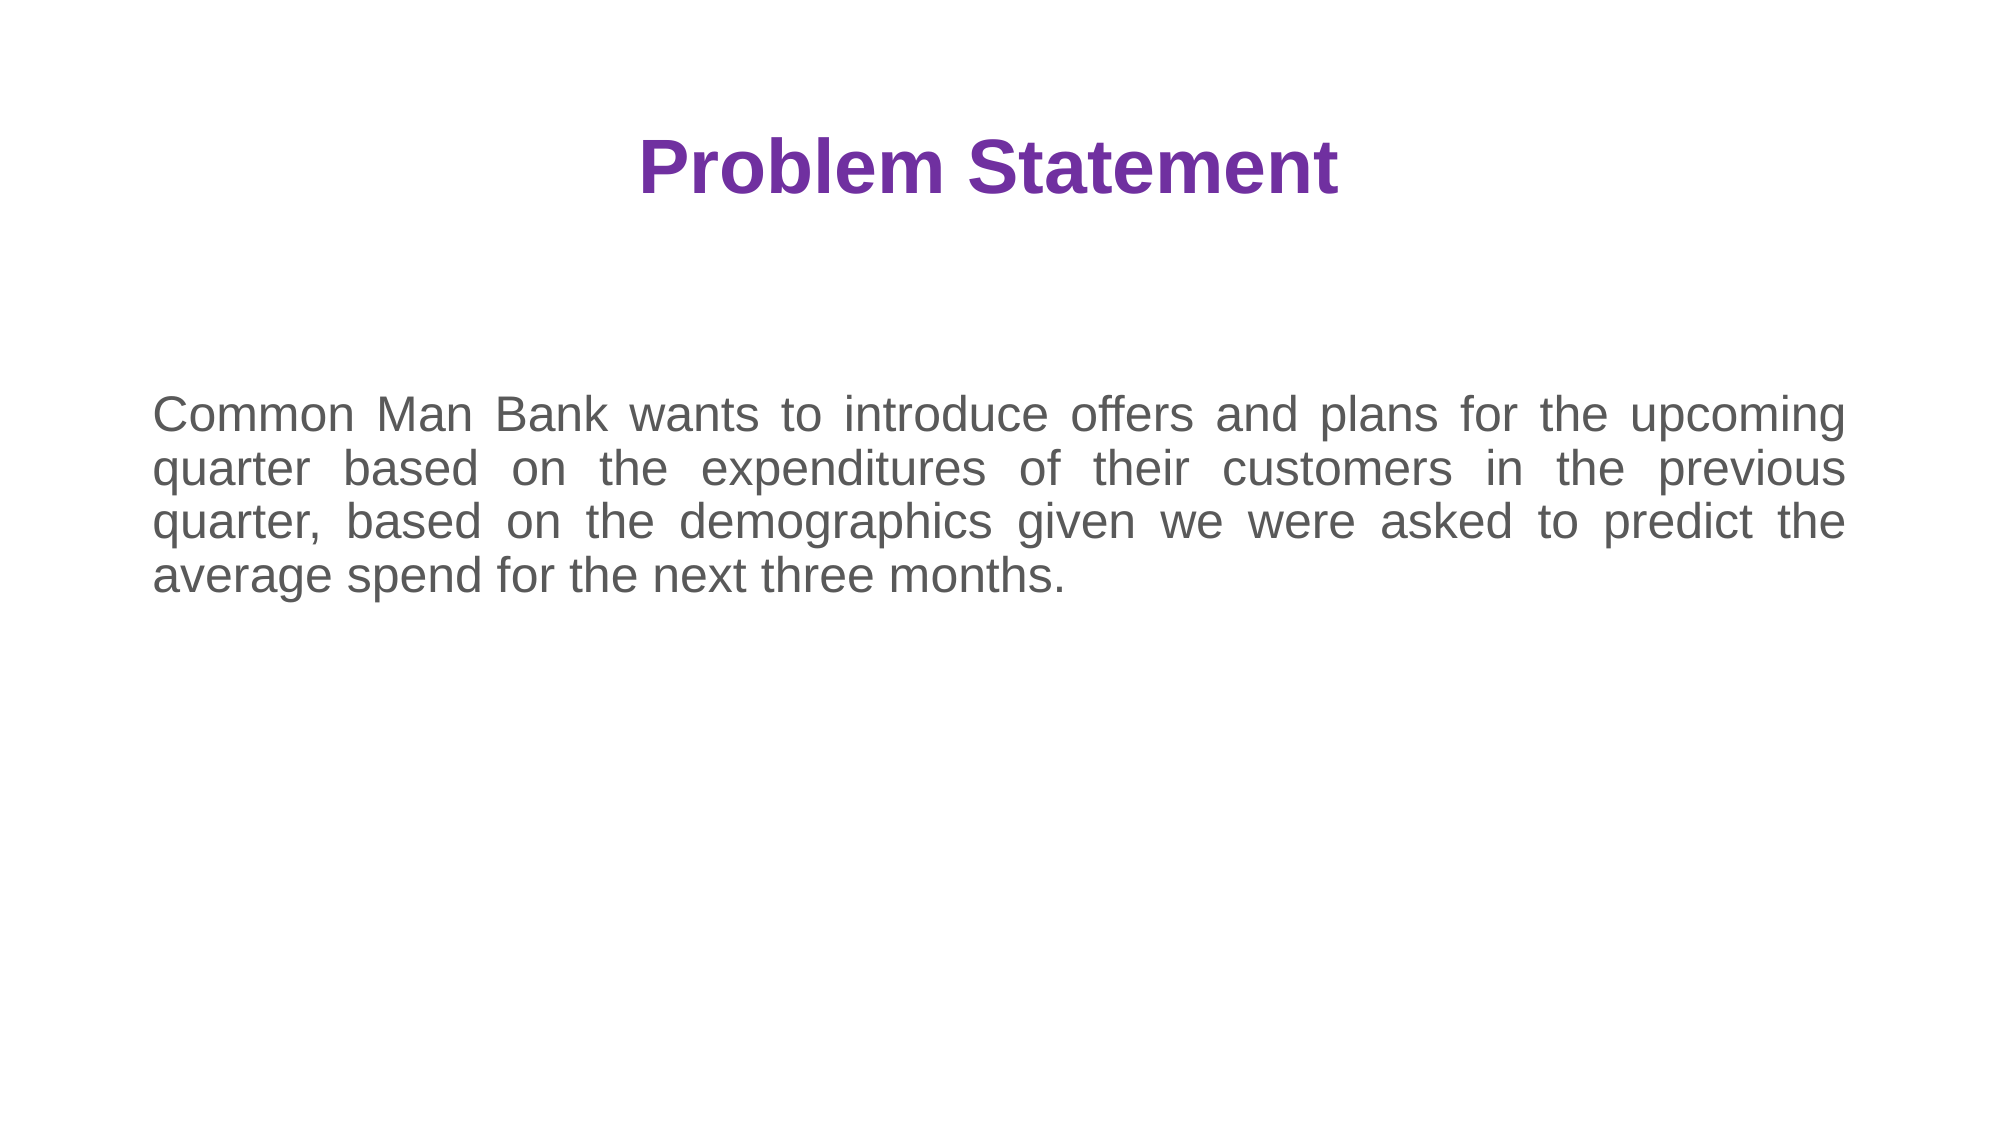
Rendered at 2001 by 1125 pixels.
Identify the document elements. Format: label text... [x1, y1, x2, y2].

list Common Man Bank wants to introduce offers and plans for the upcoming quarter based on the expenditures of their customers in the previous quarter, based on the demographics given we were asked to predict the average spend for the next three months. [137, 299, 1863, 1014]
title Problem Statement [137, 59, 1863, 278]
